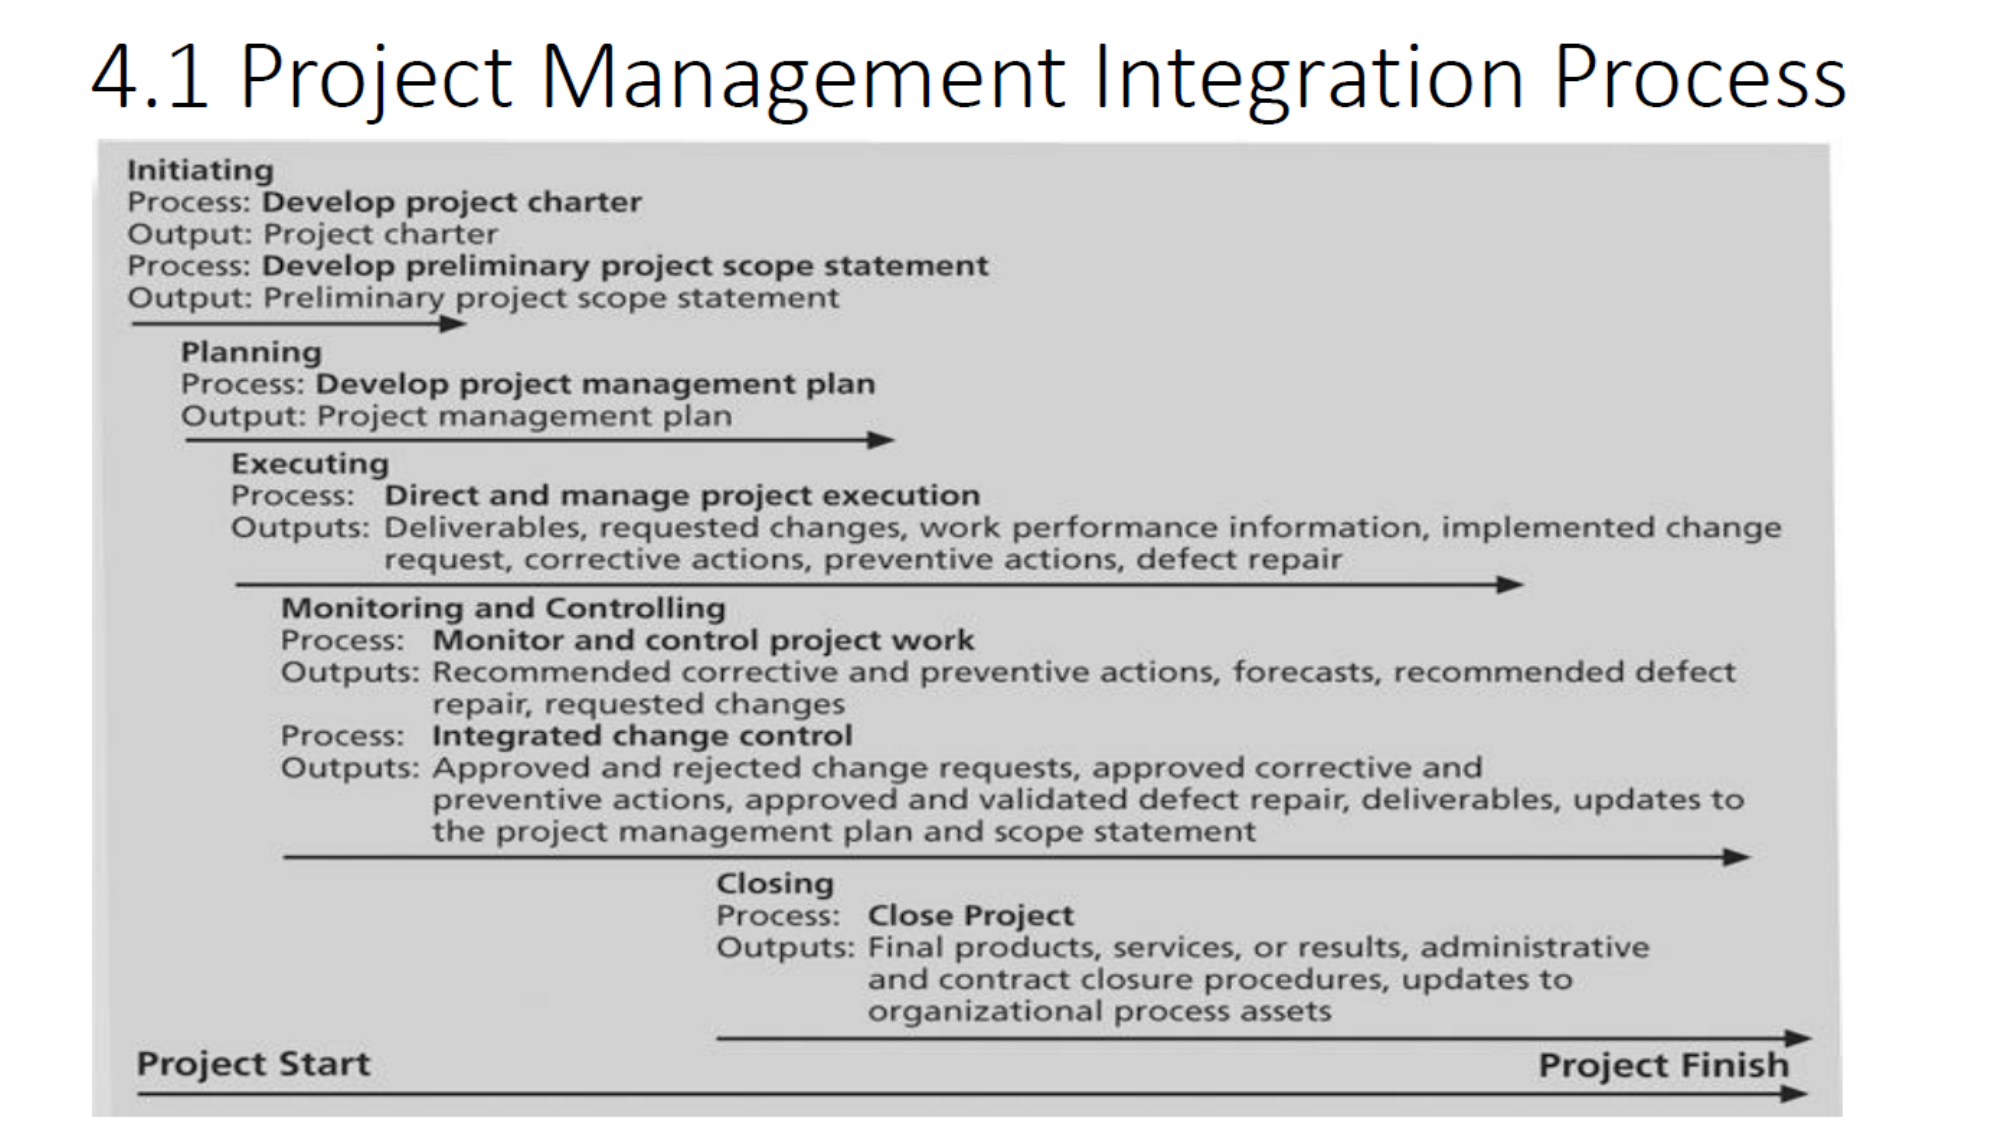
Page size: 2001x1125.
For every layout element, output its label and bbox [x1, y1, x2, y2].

list [0, 0, 2000, 1125]
